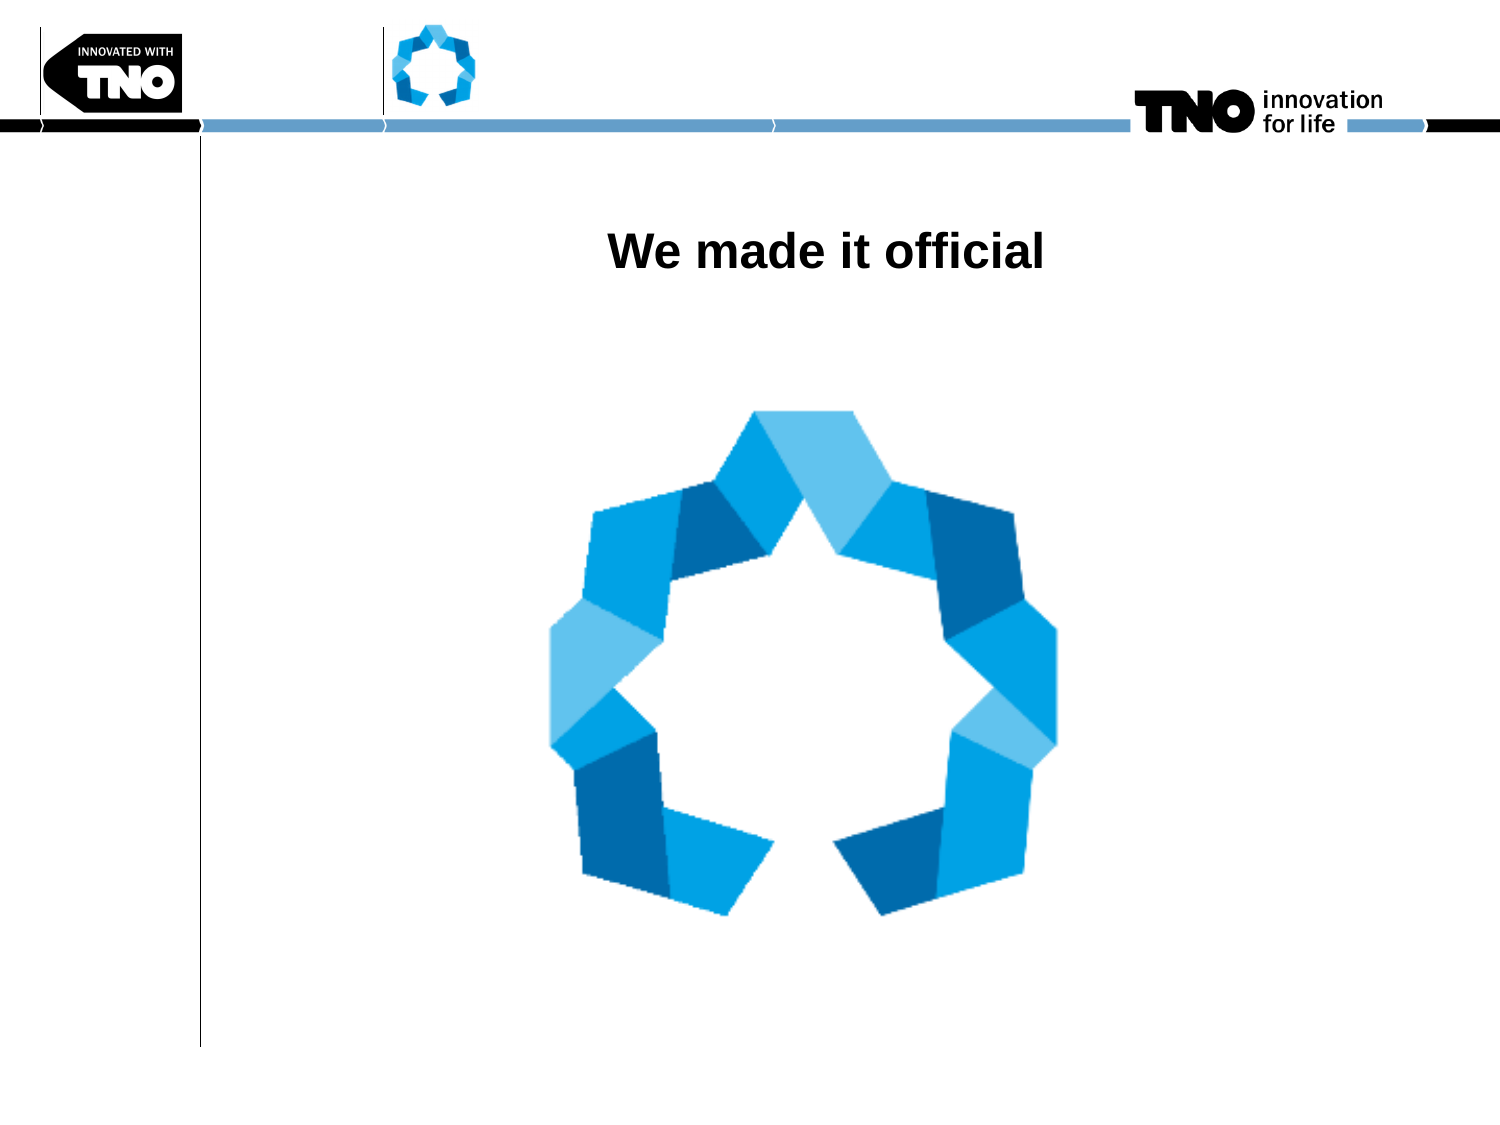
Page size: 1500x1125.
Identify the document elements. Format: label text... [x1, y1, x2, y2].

picture [0, 19, 1500, 133]
title We made it official [230, 220, 1424, 339]
picture [537, 396, 1071, 931]
